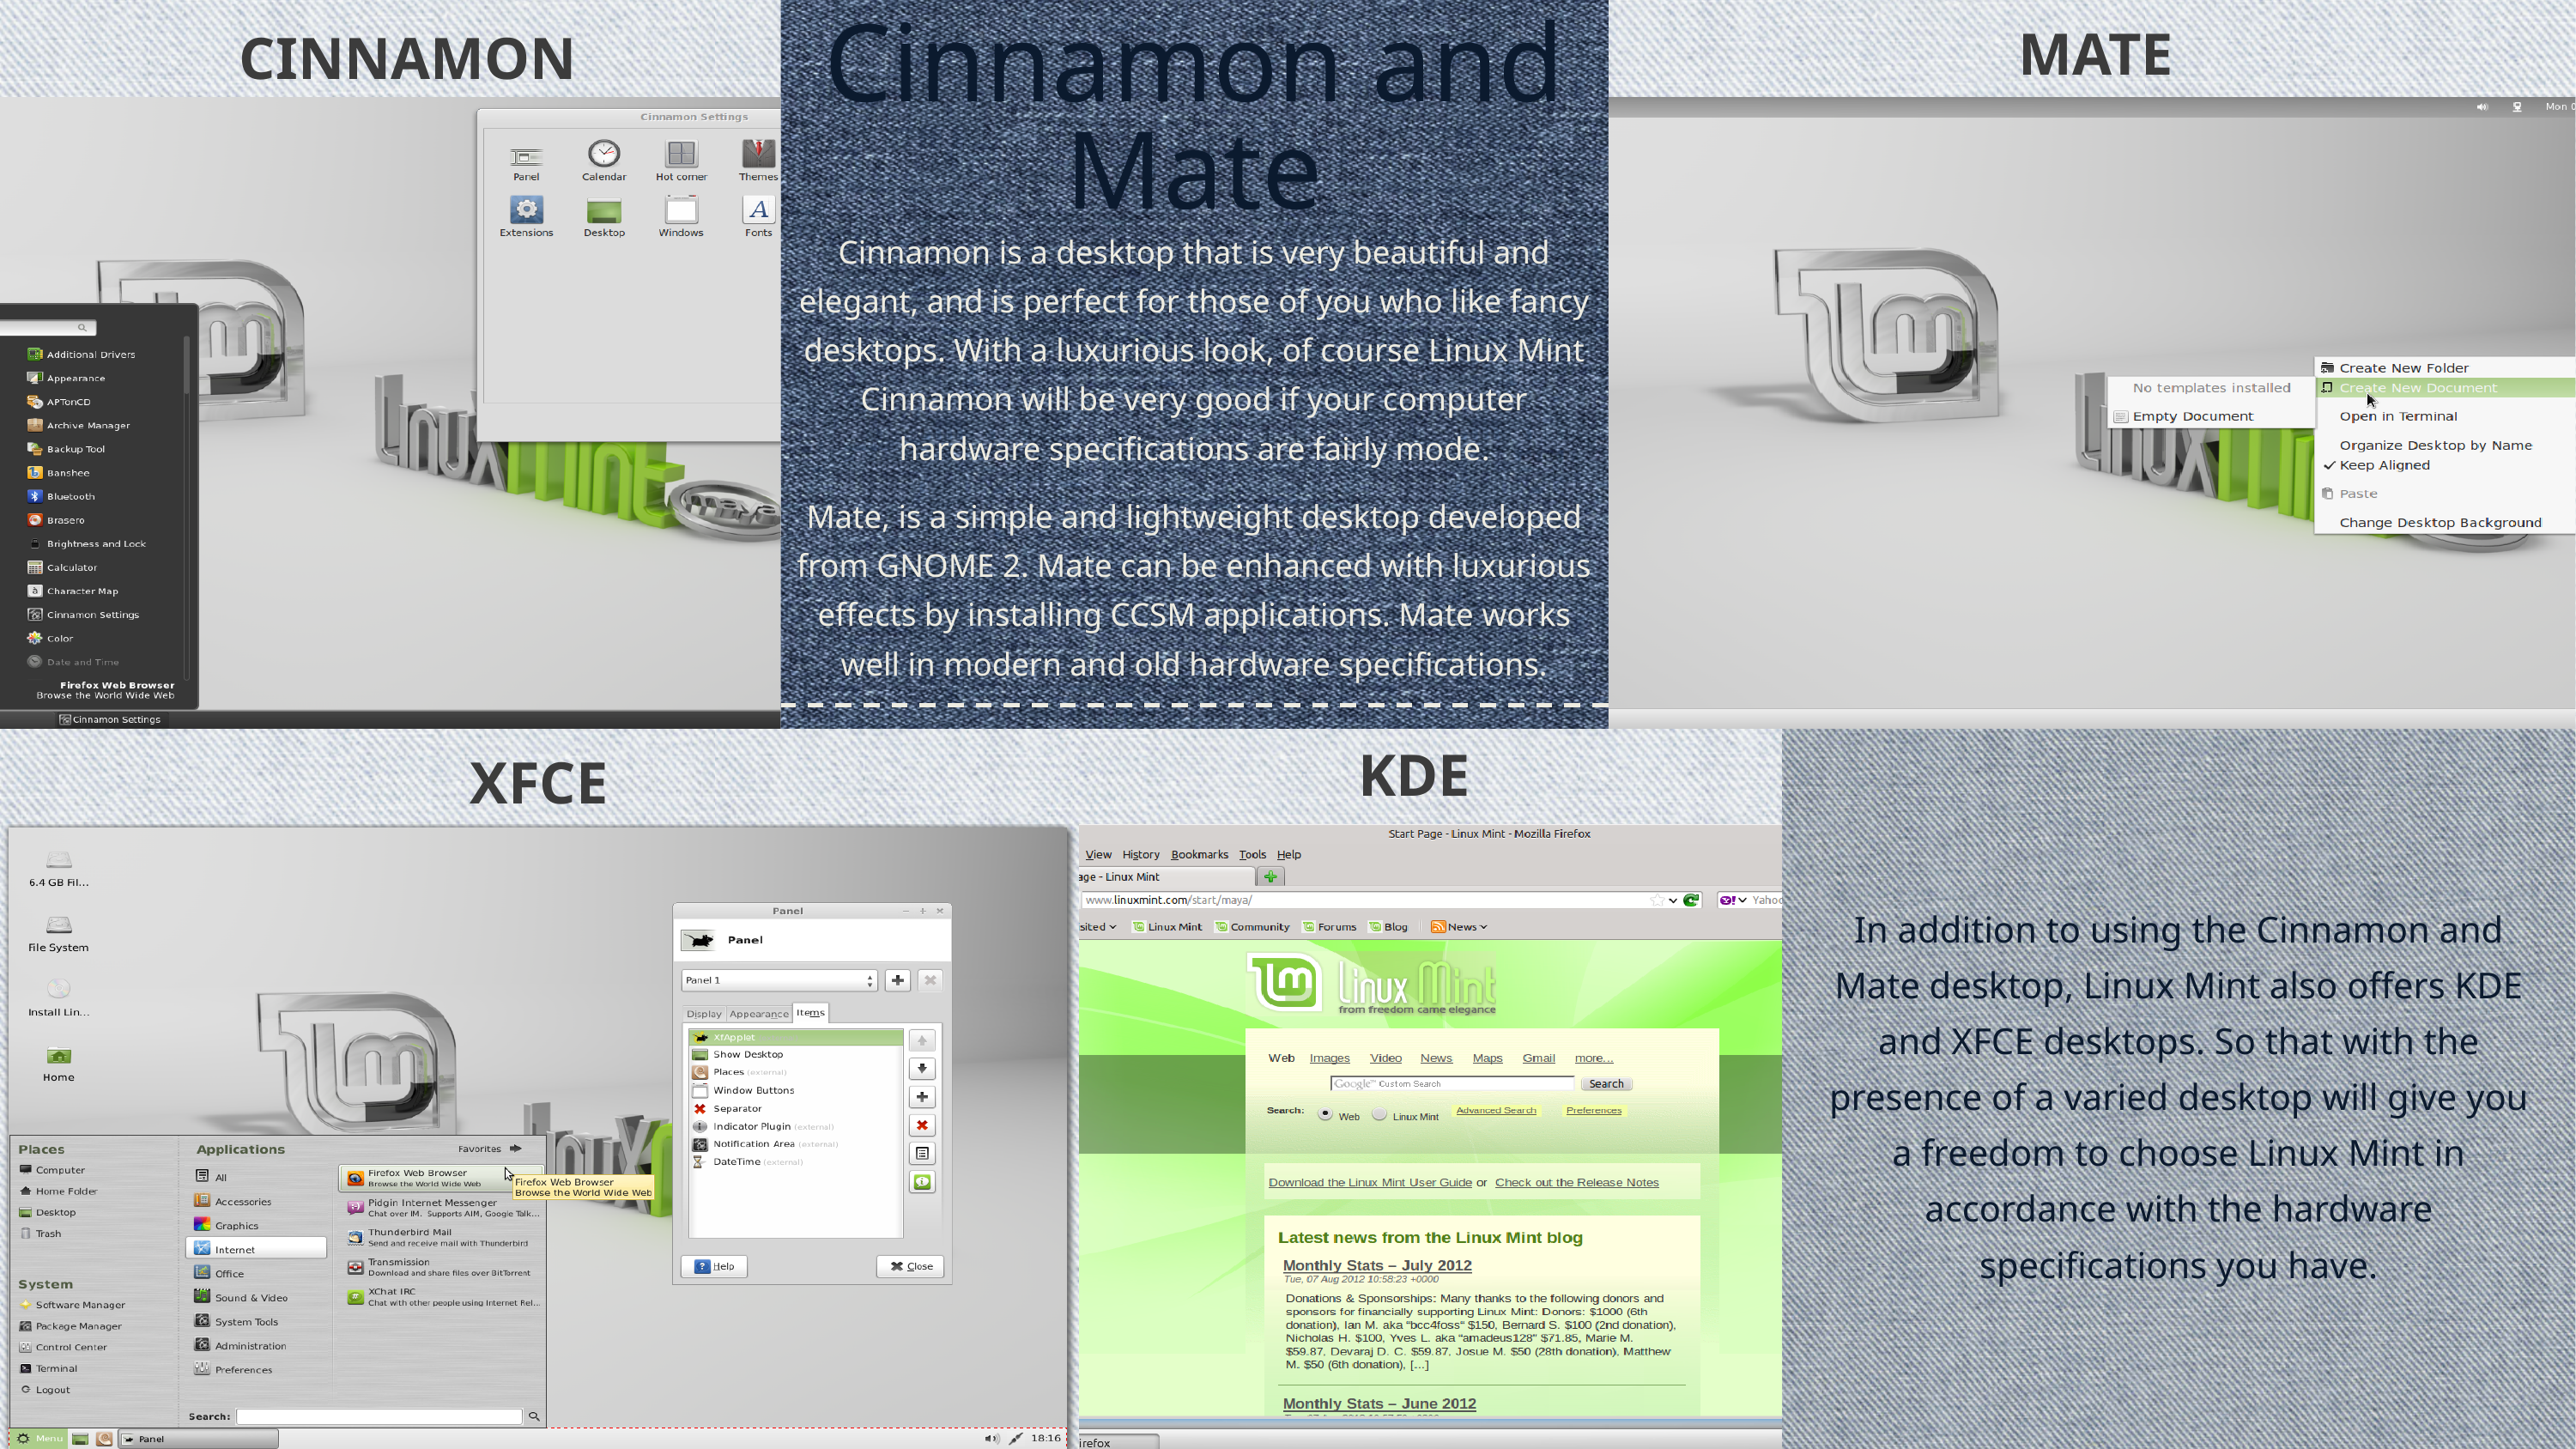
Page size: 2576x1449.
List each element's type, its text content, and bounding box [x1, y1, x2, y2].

picture [0, 0, 2576, 1449]
list In addition to using the Cinnamon and Mate desktop, Linux Mint also offers KDE and XFCE desktops. So that with the presence of a varied desktop will give you a freedom to choose Linux Mint in accordance with the hardware specifications you have. [1805, 824, 2552, 1355]
text_box CINNAMON [227, 15, 591, 95]
text_box MATE [2005, 11, 2187, 94]
text_box KDE [1345, 732, 1484, 814]
text_box XFCE [458, 740, 622, 822]
list Cinnamon is a desktop that is very beautiful and elegant, and is perfect for those of you who like fancy desktops. With a luxurious look, of course Linux Mint Cinnamon will be very good if your computer hardware specifications are fairly mode. Mate, is a simple and lightweight desktop developed from GNOME 2. Mate can be enhanced with luxurious effects by installing CCSM applications. Mate works well in modern and old hardware specifications. [784, 214, 1603, 708]
list Cinnamon and Mate [801, 0, 1588, 214]
